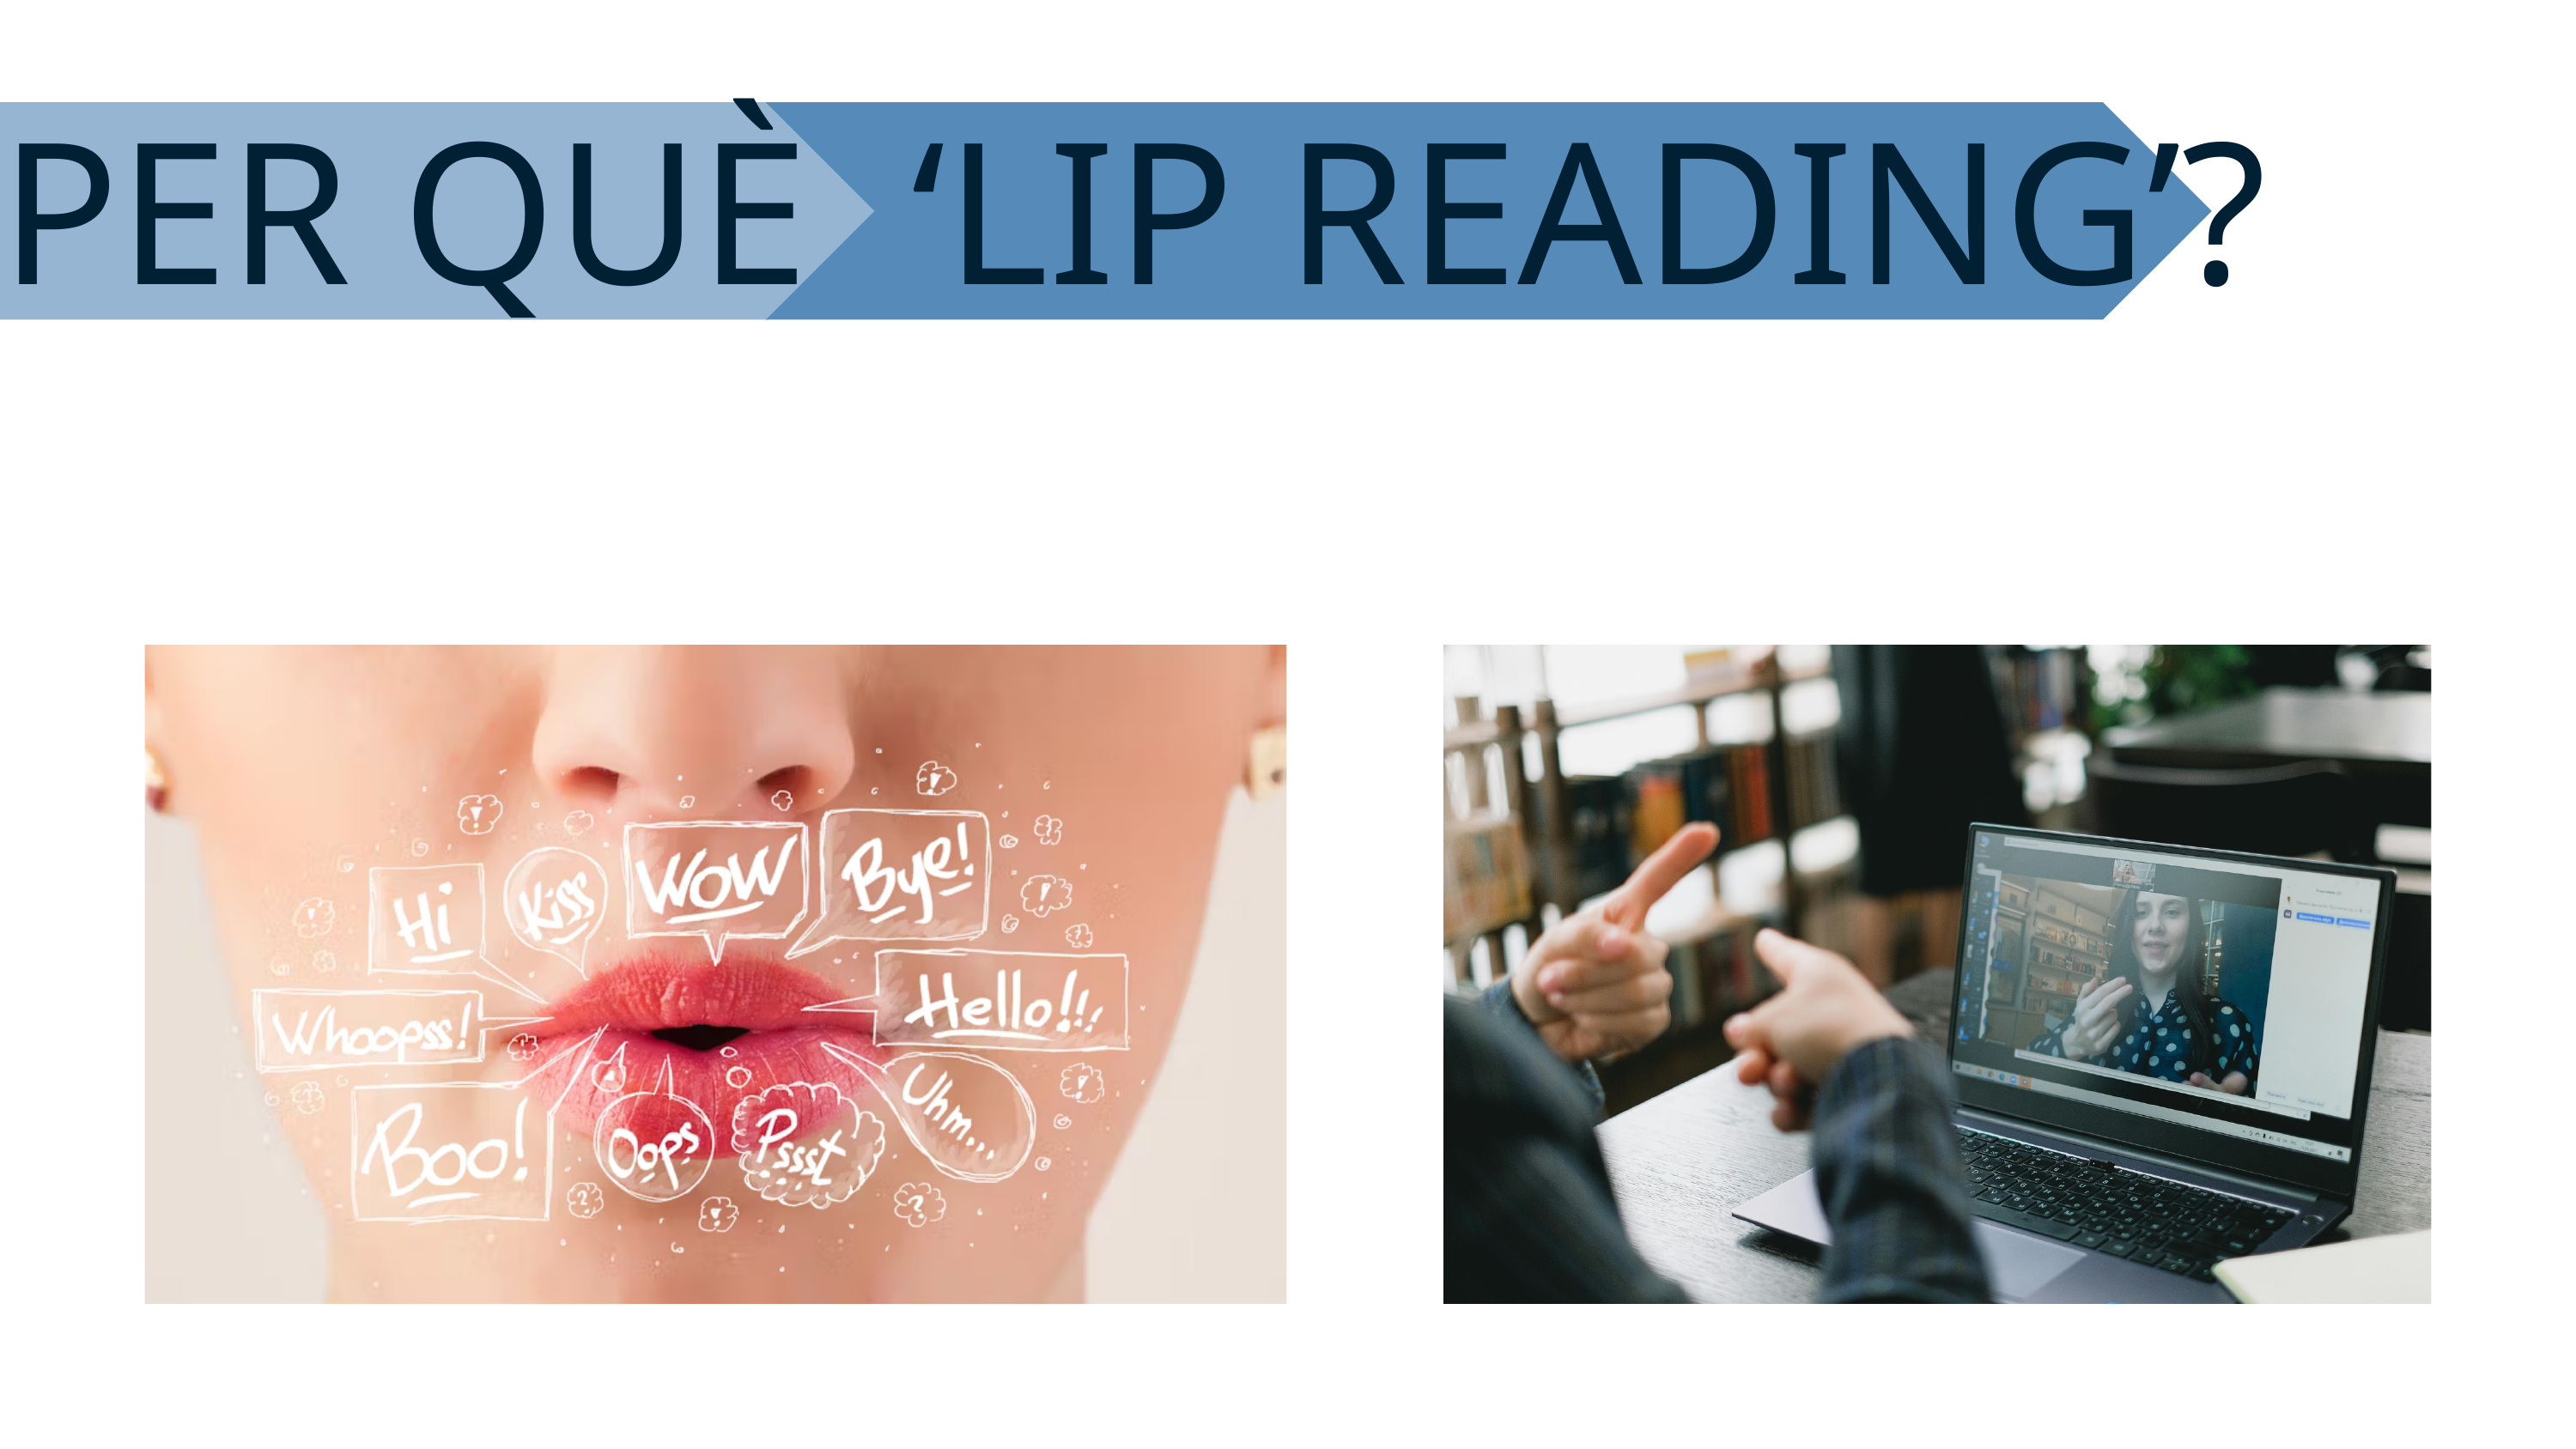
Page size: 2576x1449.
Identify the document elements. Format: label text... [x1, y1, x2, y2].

text_box [144, 645, 1287, 1304]
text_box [765, 101, 2212, 320]
text_box [1443, 645, 2432, 1304]
text_box PER QUÈ ‘LIP READING’? [2217, 142, 2287, 324]
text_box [0, 101, 765, 320]
